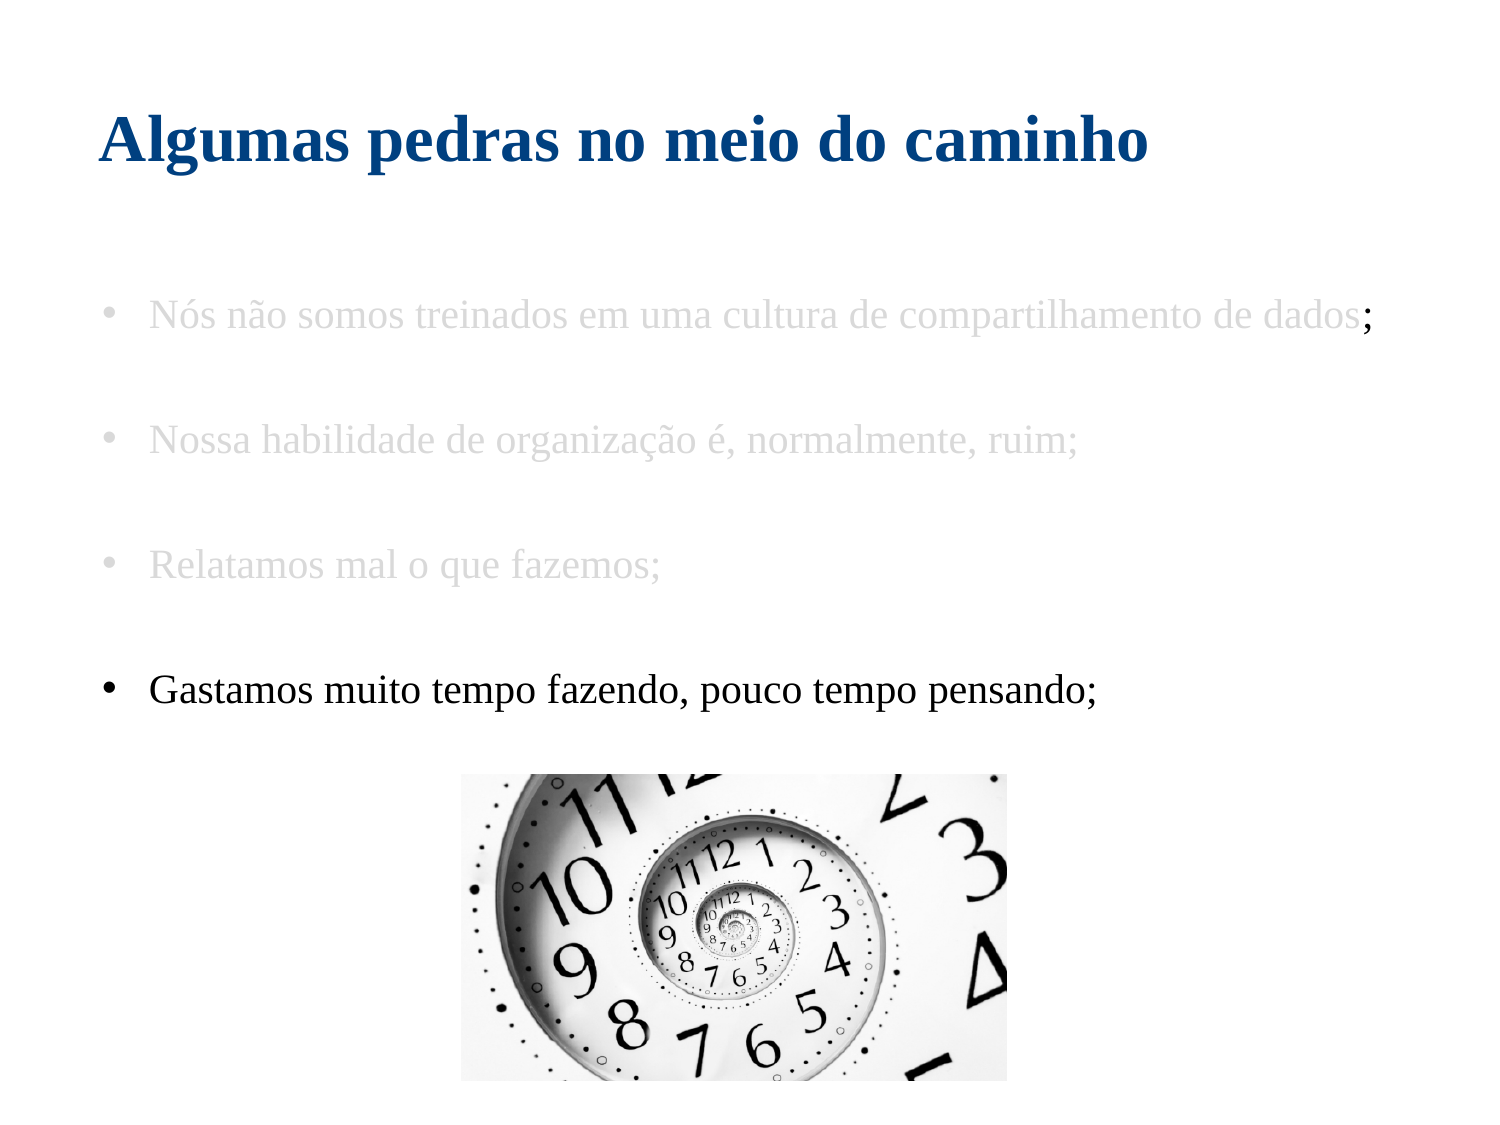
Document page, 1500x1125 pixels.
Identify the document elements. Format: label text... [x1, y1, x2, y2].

picture [461, 774, 1007, 1081]
text_box Algumas pedras no meio do caminho [84, 86, 1166, 182]
text_box Nós não somos treinados em uma cultura de compartilhamento de dados; Nossa habilidade de organização é, normalmente, ruim; Relatamos mal o que fazemos; Gastamos muito tempo fazendo, pouco tempo pensando; [87, 229, 1446, 720]
